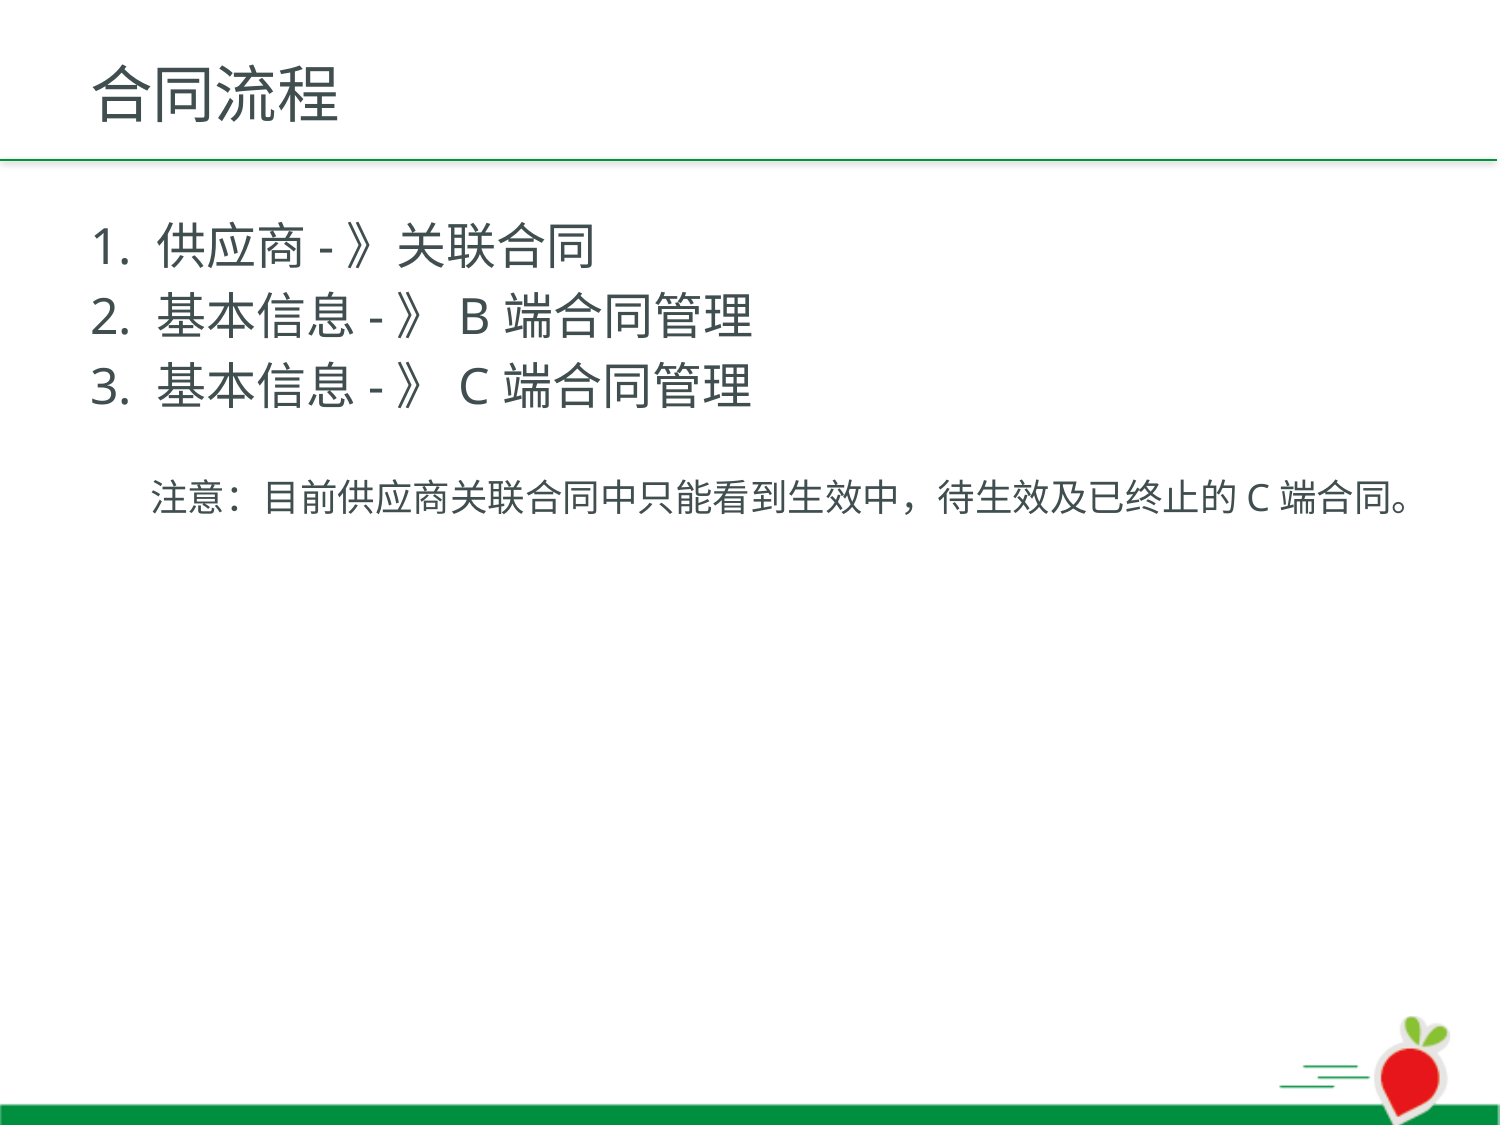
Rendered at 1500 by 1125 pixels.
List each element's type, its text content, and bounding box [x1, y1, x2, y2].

picture [0, 1016, 1500, 1125]
title 合同流程 [75, 41, 1054, 143]
list 1. 供应商-》关联合同 2. 基本信息-》B端合同管理 3. 基本信息-》C端合同管理 注意：目前供应商关联合同中只能看到生效中，待生效及已终止的C端合同。 [75, 206, 1425, 965]
